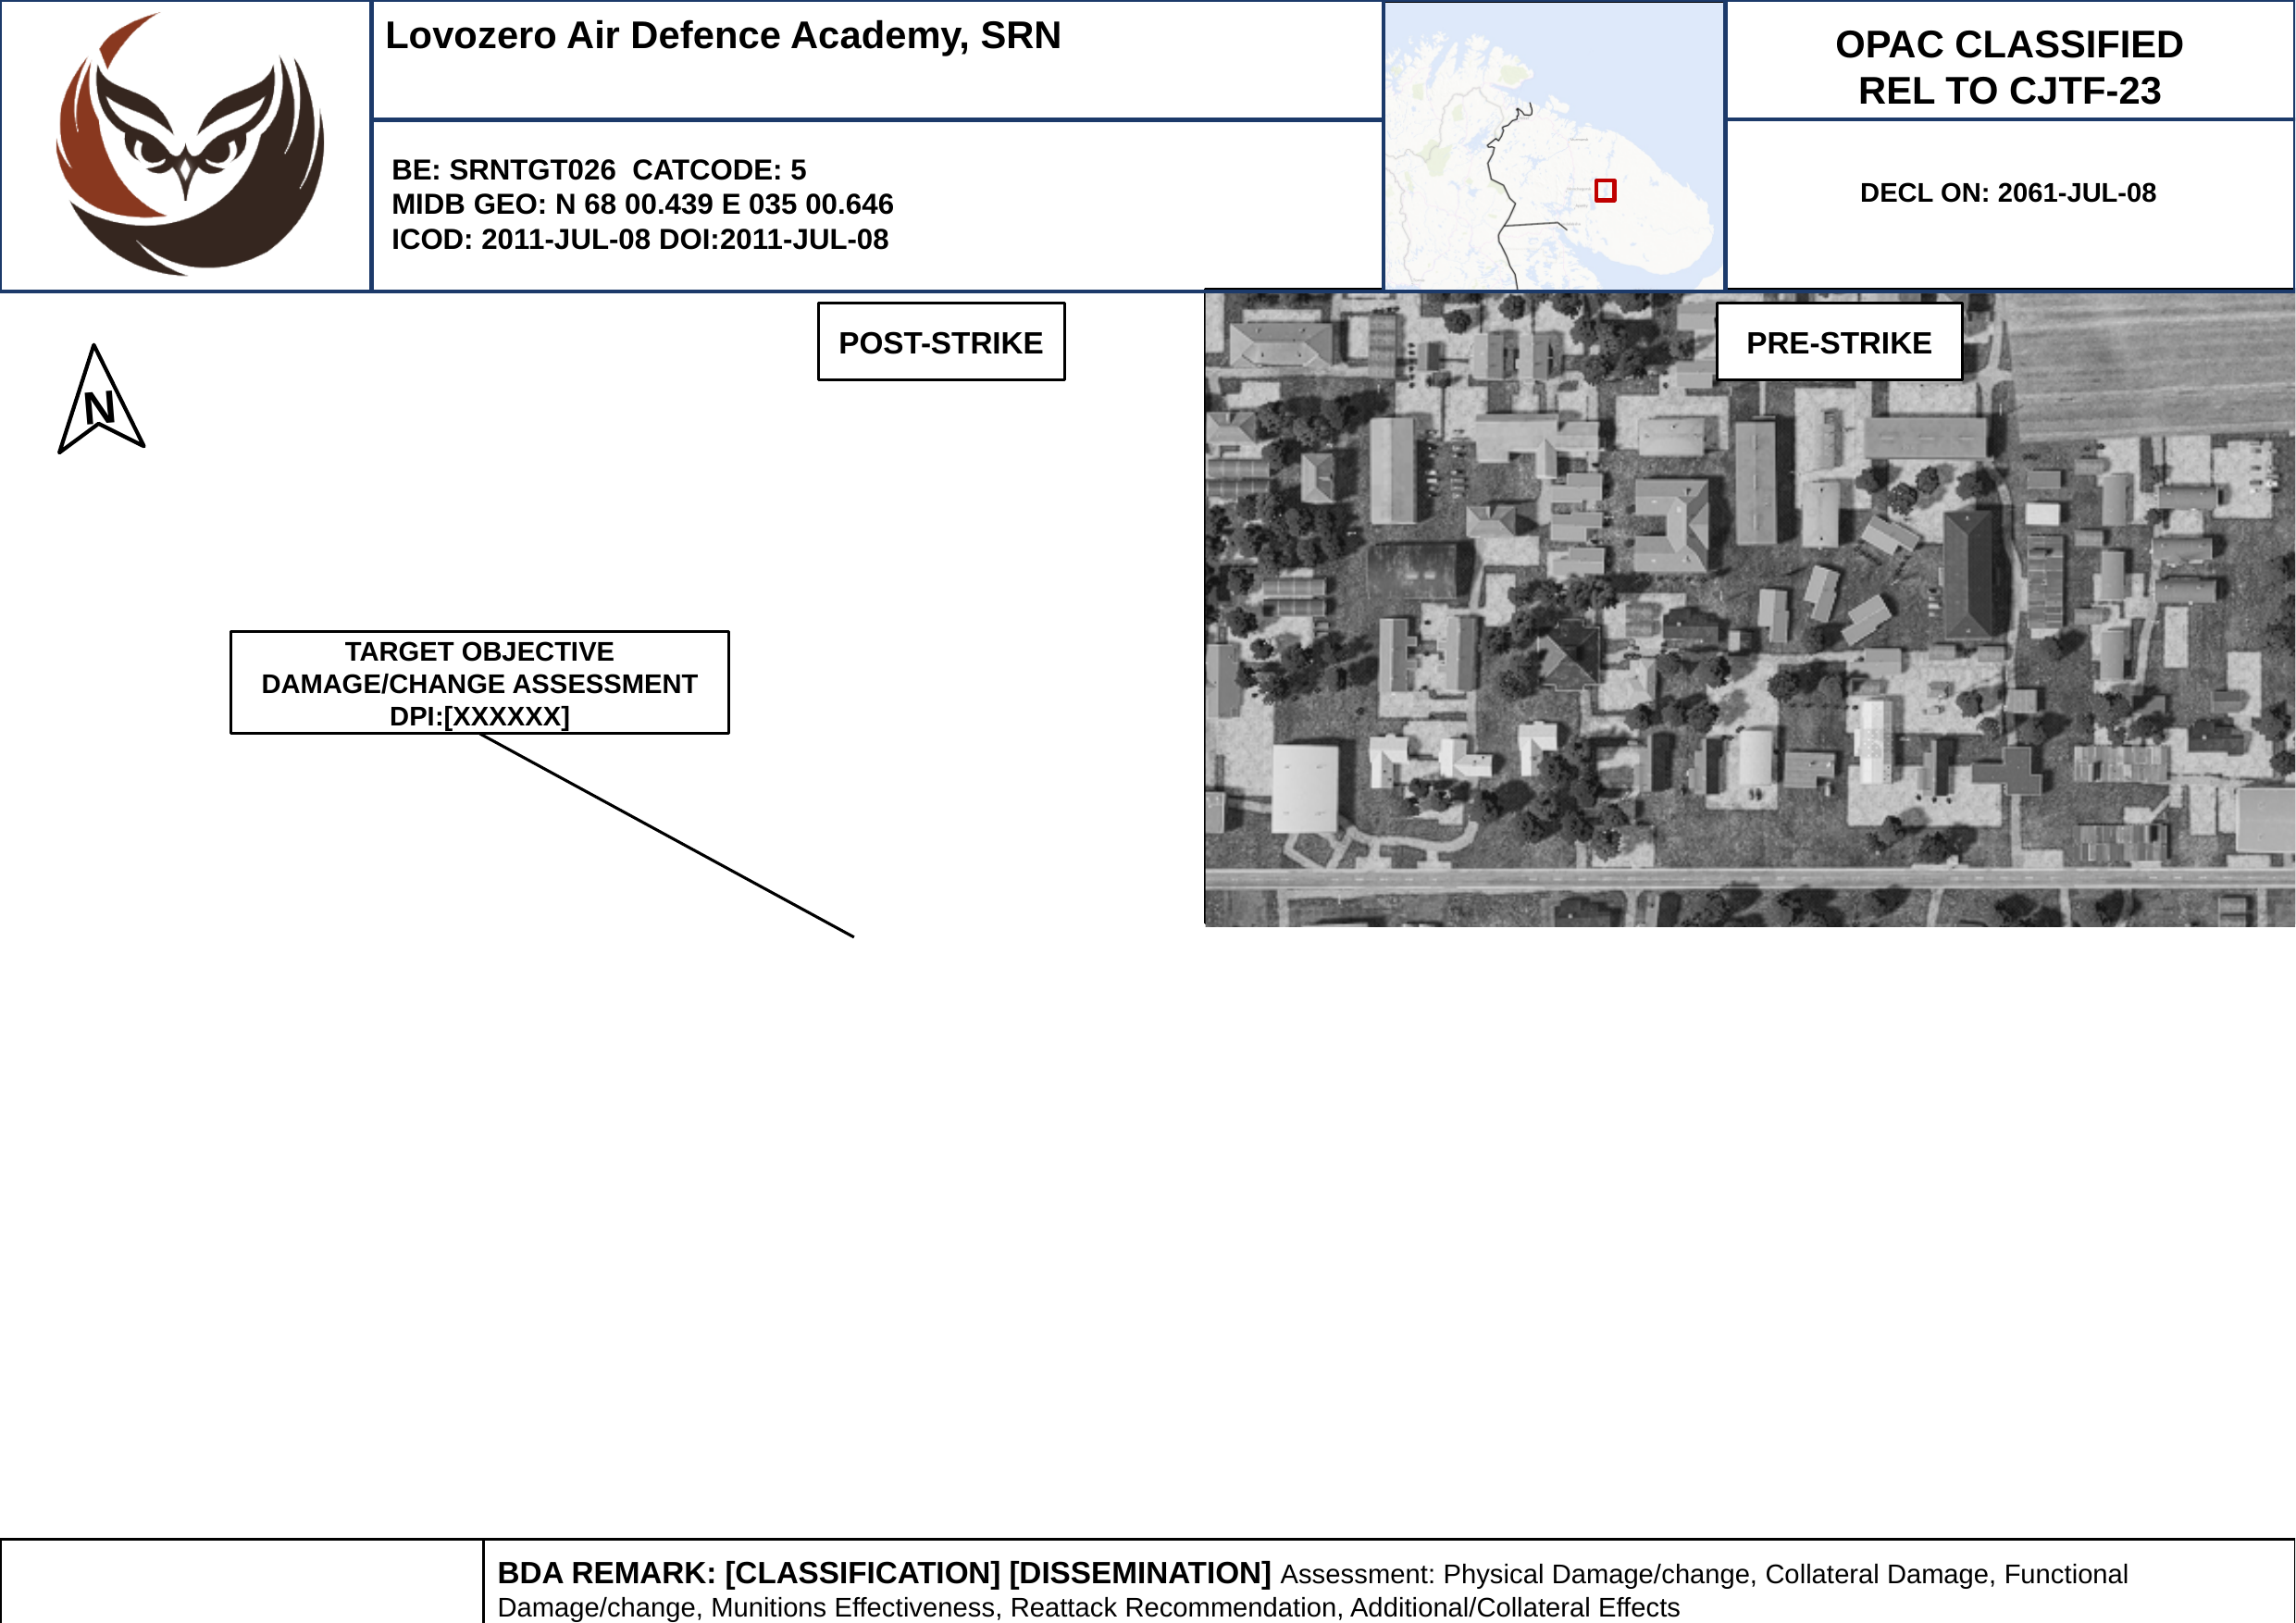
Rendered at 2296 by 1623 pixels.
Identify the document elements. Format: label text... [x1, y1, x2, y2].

picture [1205, 302, 2296, 927]
text_box BDA REMARK: [CLASSIFICATION] [DISSEMINATION] Assessment: Physical Damage/change, Collateral Damage, Functional Damage/change, Munitions Effectiveness, Reattack Recommendation, Additional/Collateral Effects [484, 1539, 2296, 1623]
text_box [0, 0, 2296, 302]
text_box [55, 344, 141, 451]
text_box [0, 1539, 484, 1623]
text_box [230, 630, 855, 938]
text_box POST-STRIKE [818, 311, 1065, 380]
